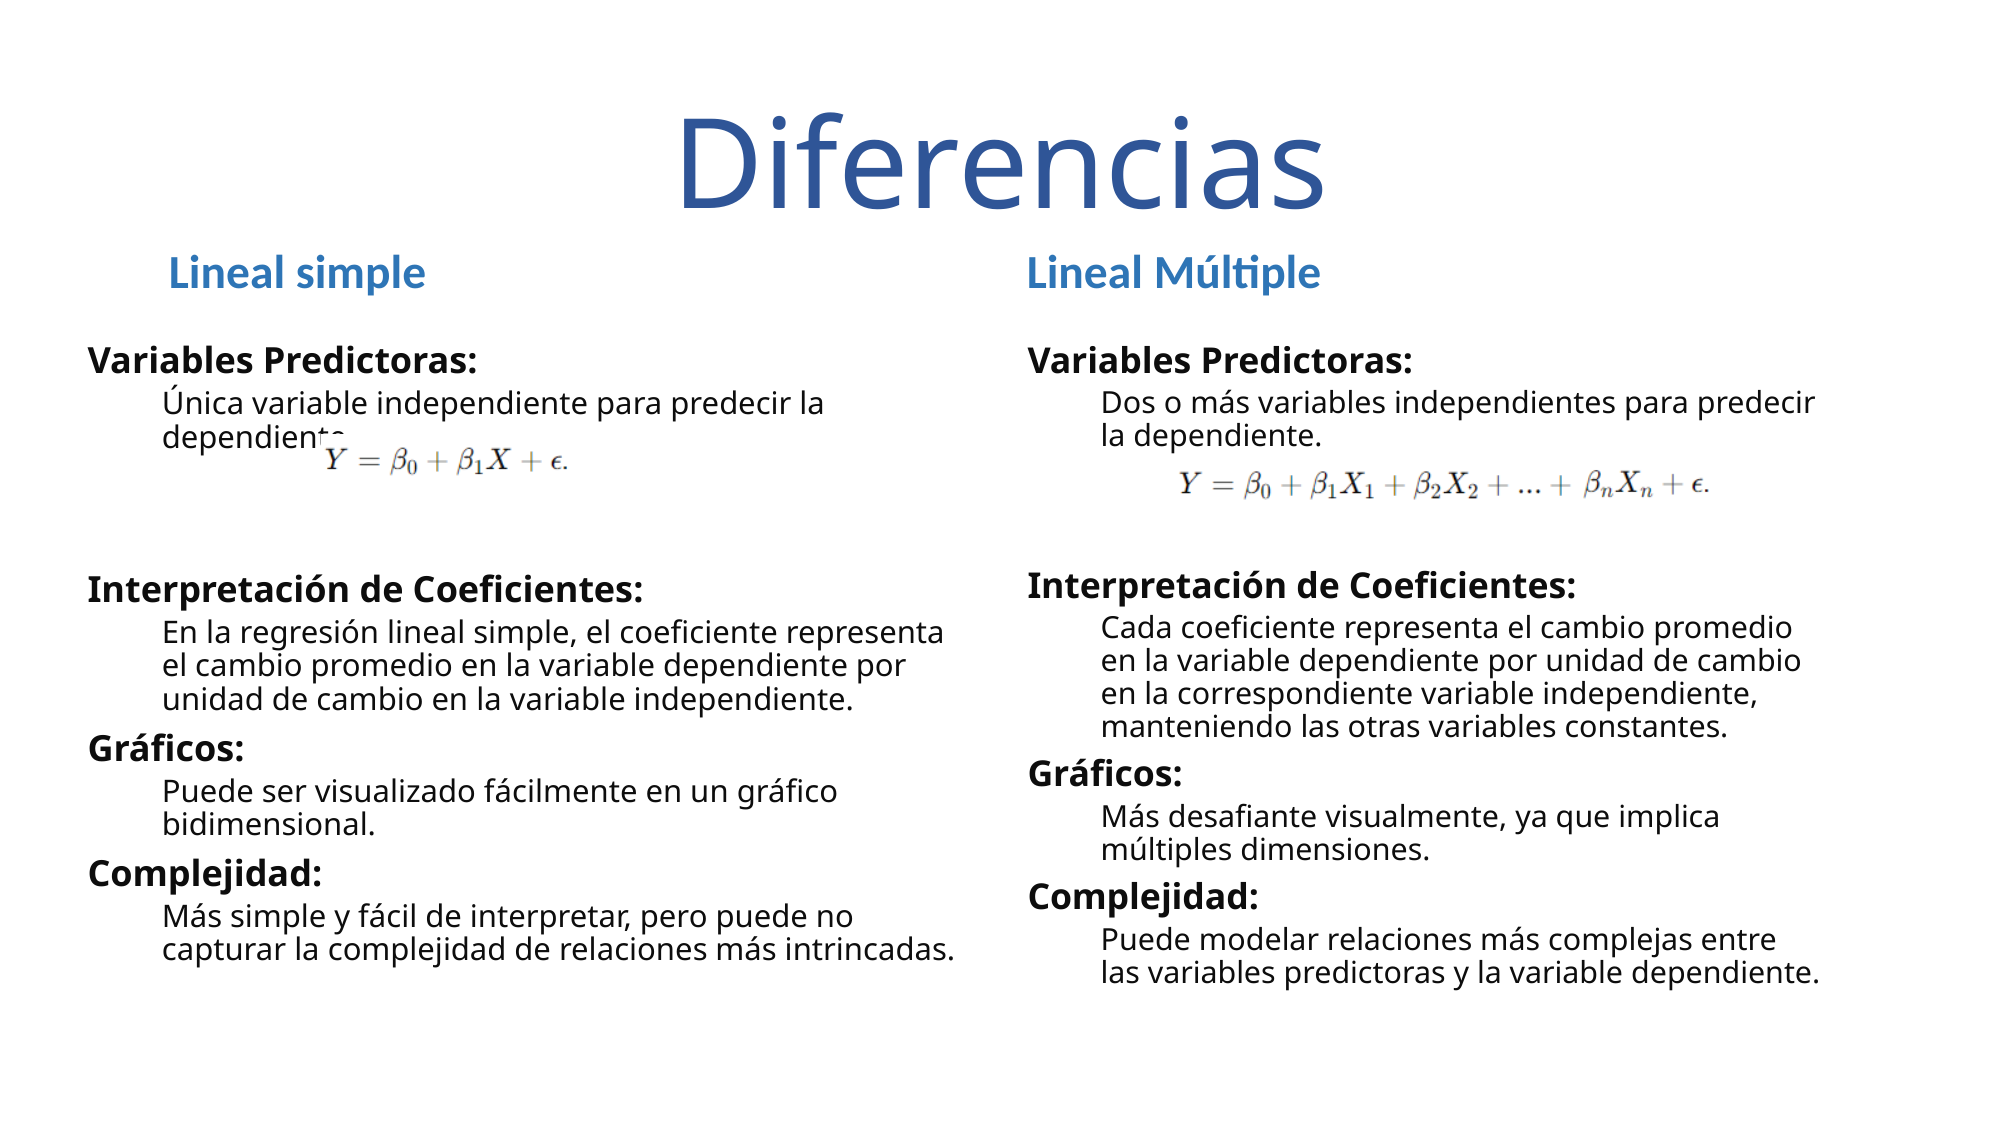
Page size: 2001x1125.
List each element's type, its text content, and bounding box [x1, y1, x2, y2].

picture [1176, 460, 1714, 510]
list Lineal simple [153, 239, 1000, 306]
list Variables Predictoras: Dos o más variables independientes para predecir la dependiente. Interpretación de Coeficientes: Cada coeficiente representa el cambio promedio en la variable dependiente por unidad de cambio en la correspondiente variable independiente, manteniendo las otras variables constantes. Gráficos: Más desafiante visualmente, ya que implica múltiples dimensiones. Complejidad: Puede modelar relaciones más complejas entre las variables predictoras y la variable dependiente. [1012, 335, 1840, 1016]
list Lineal Múltiple [1011, 239, 1863, 306]
picture [321, 434, 577, 488]
title Diferencias [137, 59, 1863, 278]
list Variables Predictoras: Única variable independiente para predecir la dependiente. Interpretación de Coeficientes: En la regresión lineal simple, el coeficiente​ representa el cambio promedio en la variable dependiente por unidad de cambio en la variable independiente. Gráficos: Puede ser visualizado fácilmente en un gráfico bidimensional. Complejidad: Más simple y fácil de interpretar, pero puede no capturar la complejidad de relaciones más intrincadas. [72, 335, 984, 1016]
